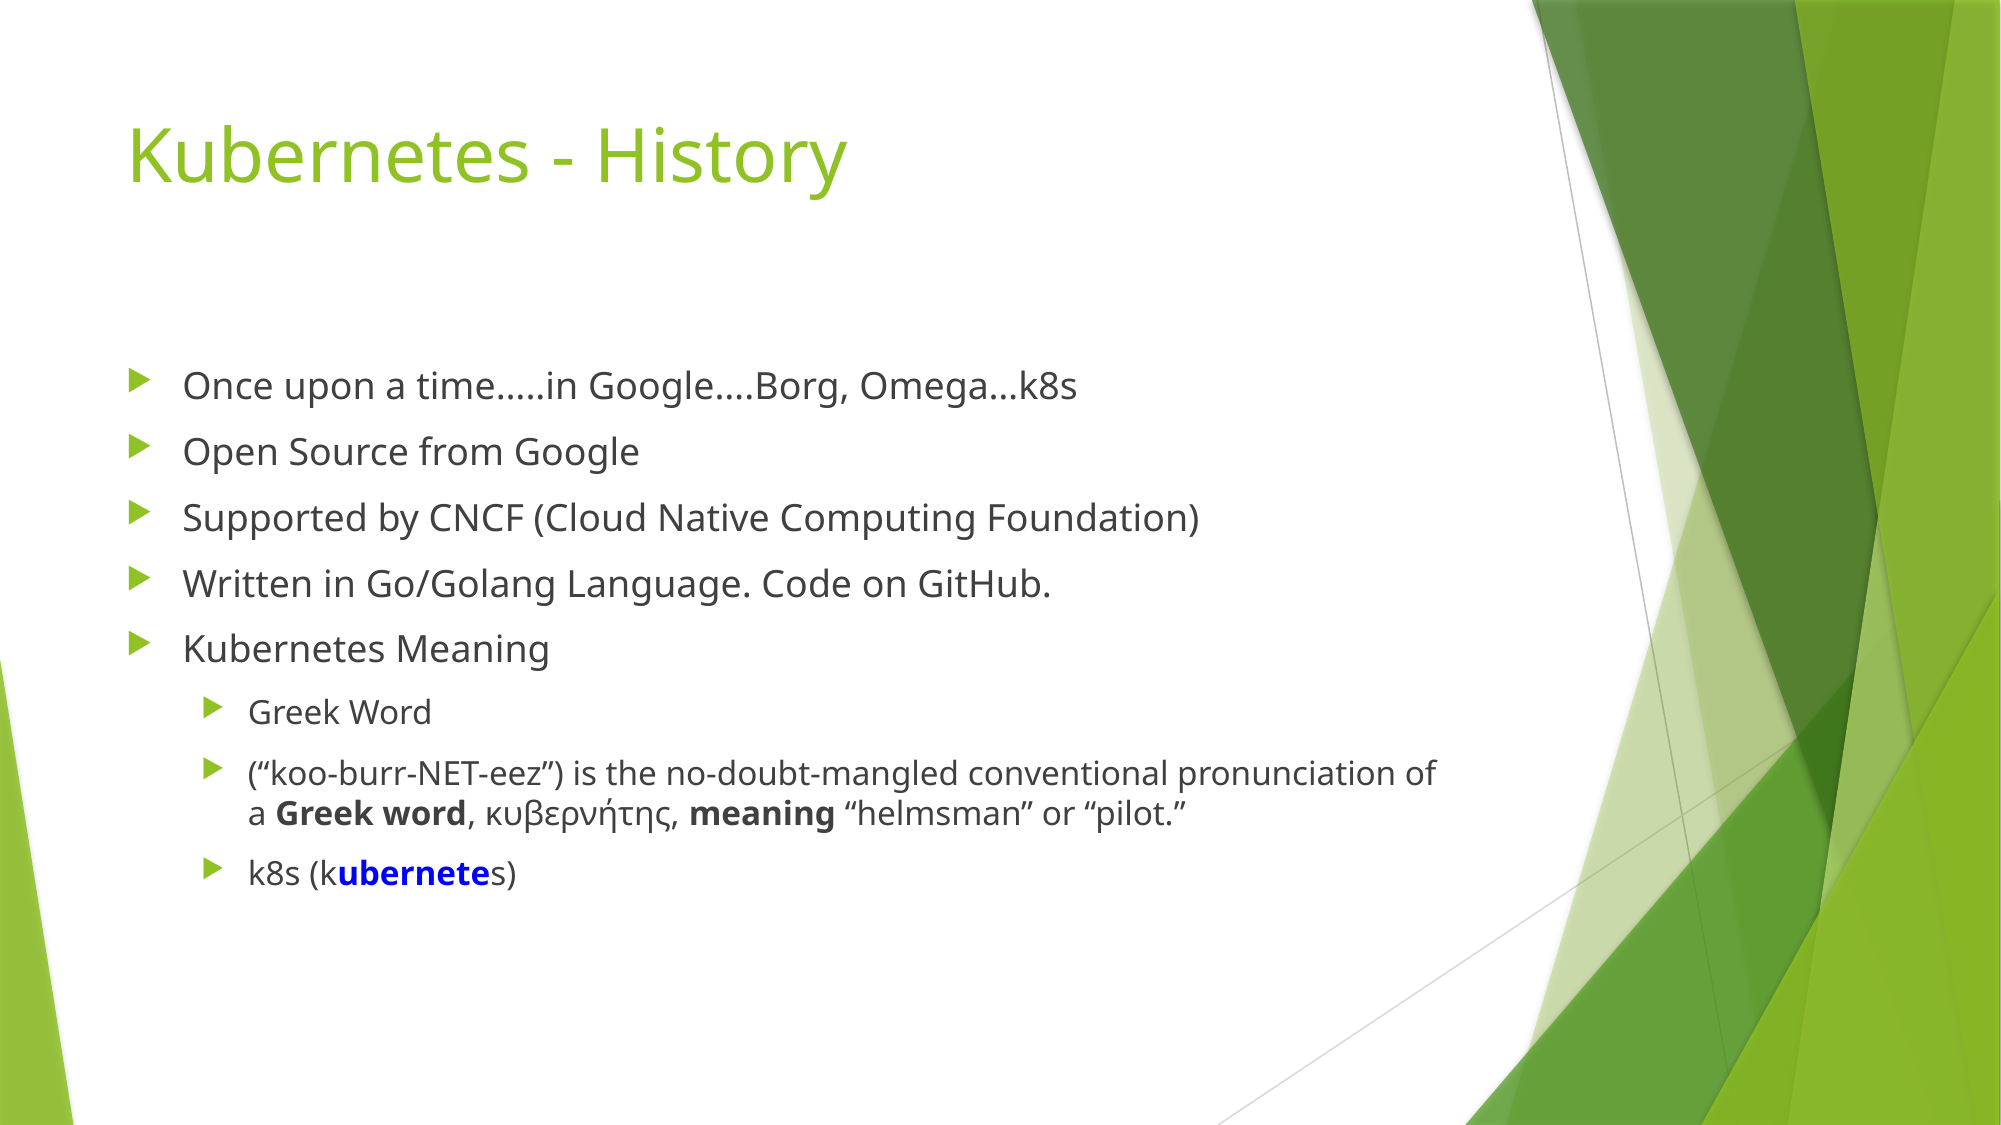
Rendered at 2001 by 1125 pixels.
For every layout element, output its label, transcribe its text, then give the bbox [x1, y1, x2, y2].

list Once upon a time…..in Google….Borg, Omega…k8s Open Source from Google Supported by CNCF (Cloud Native Computing Foundation) Written in Go/Golang Language. Code on GitHub. Kubernetes Meaning Greek Word (“koo-burr-NET-eez”) is the no-doubt-mangled conventional pronunciation of a Greek word, κυβερνήτης, meaning “helmsman” or “pilot.” k8s (kubernetes) [111, 354, 1522, 992]
title Kubernetes - History [111, 99, 1522, 317]
